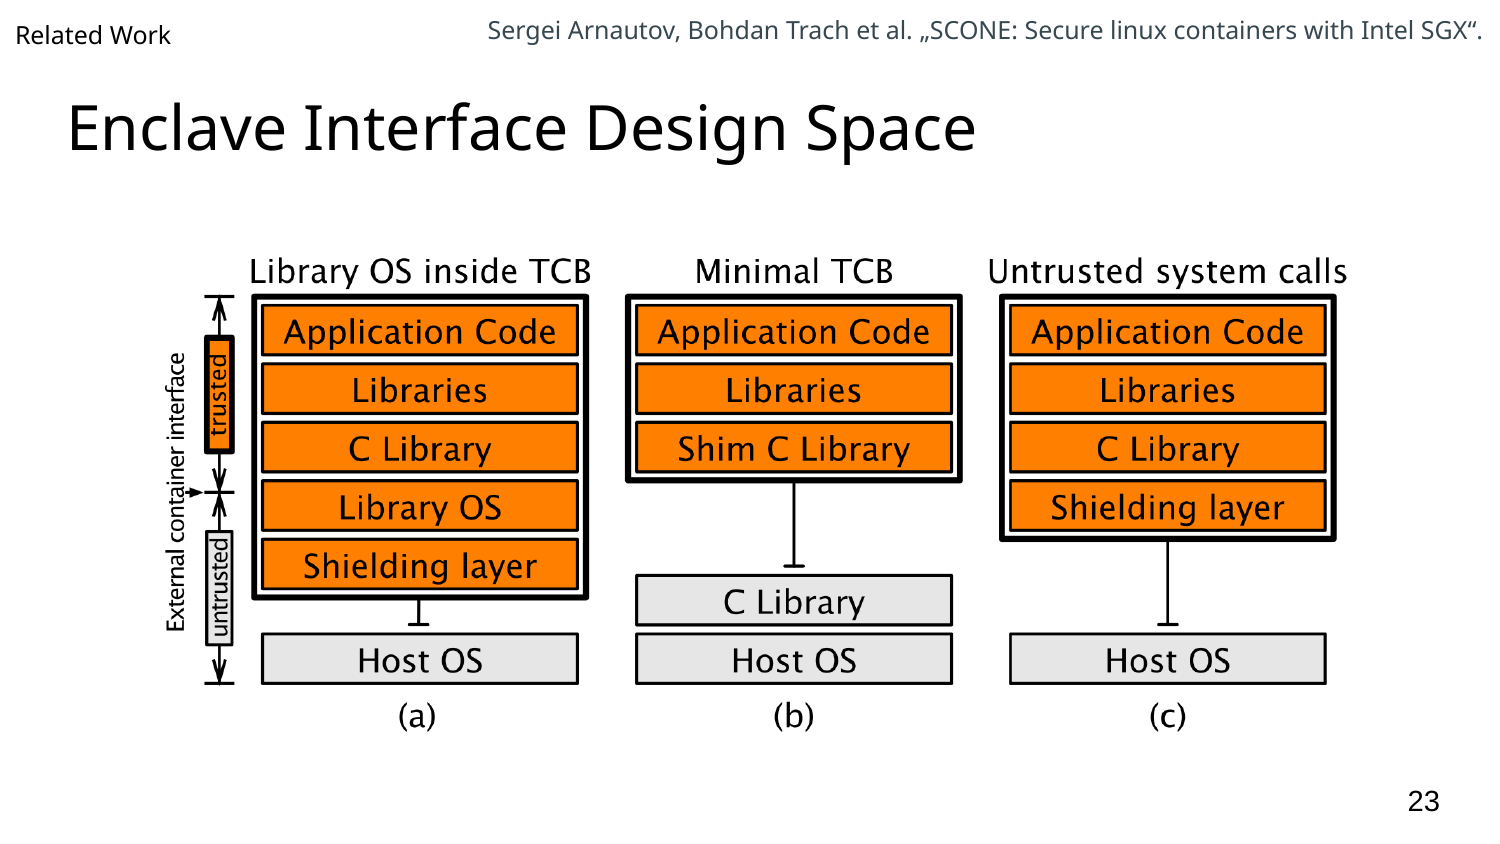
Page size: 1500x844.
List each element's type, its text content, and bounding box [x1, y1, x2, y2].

slide_number ‹#› [1392, 767, 1483, 833]
subtitle Related Work [0, 0, 330, 65]
title Enclave Interface Design Space [51, 72, 1449, 167]
subtitle Sergei Arnautov, Bohdan Trach et al. „SCONE: Secure linux containers with Intel SGX“. [330, 0, 1500, 65]
picture [148, 250, 1352, 741]
